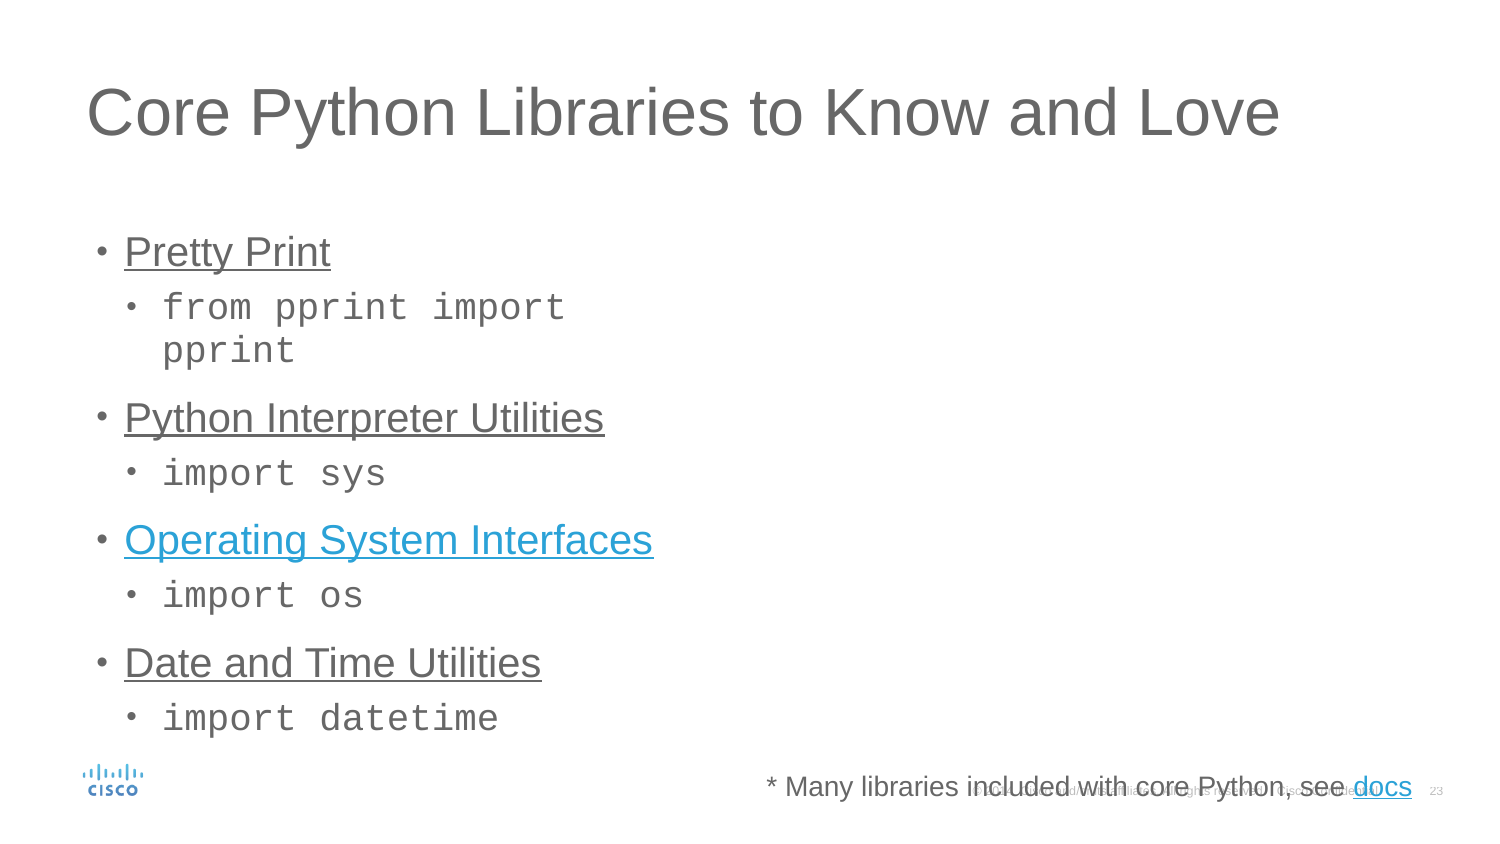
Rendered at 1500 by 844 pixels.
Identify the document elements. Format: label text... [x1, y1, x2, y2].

picture [77, 758, 149, 803]
text_box * Many libraries included with core Python, see docs [751, 760, 1428, 810]
list Pretty Print from pprint import pprint Python Interpreter Utilities import sys Operating System Interfaces import os Date and Time Utilities import datetime [71, 221, 712, 727]
title Core Python Libraries to Know and Love [71, 55, 1441, 176]
